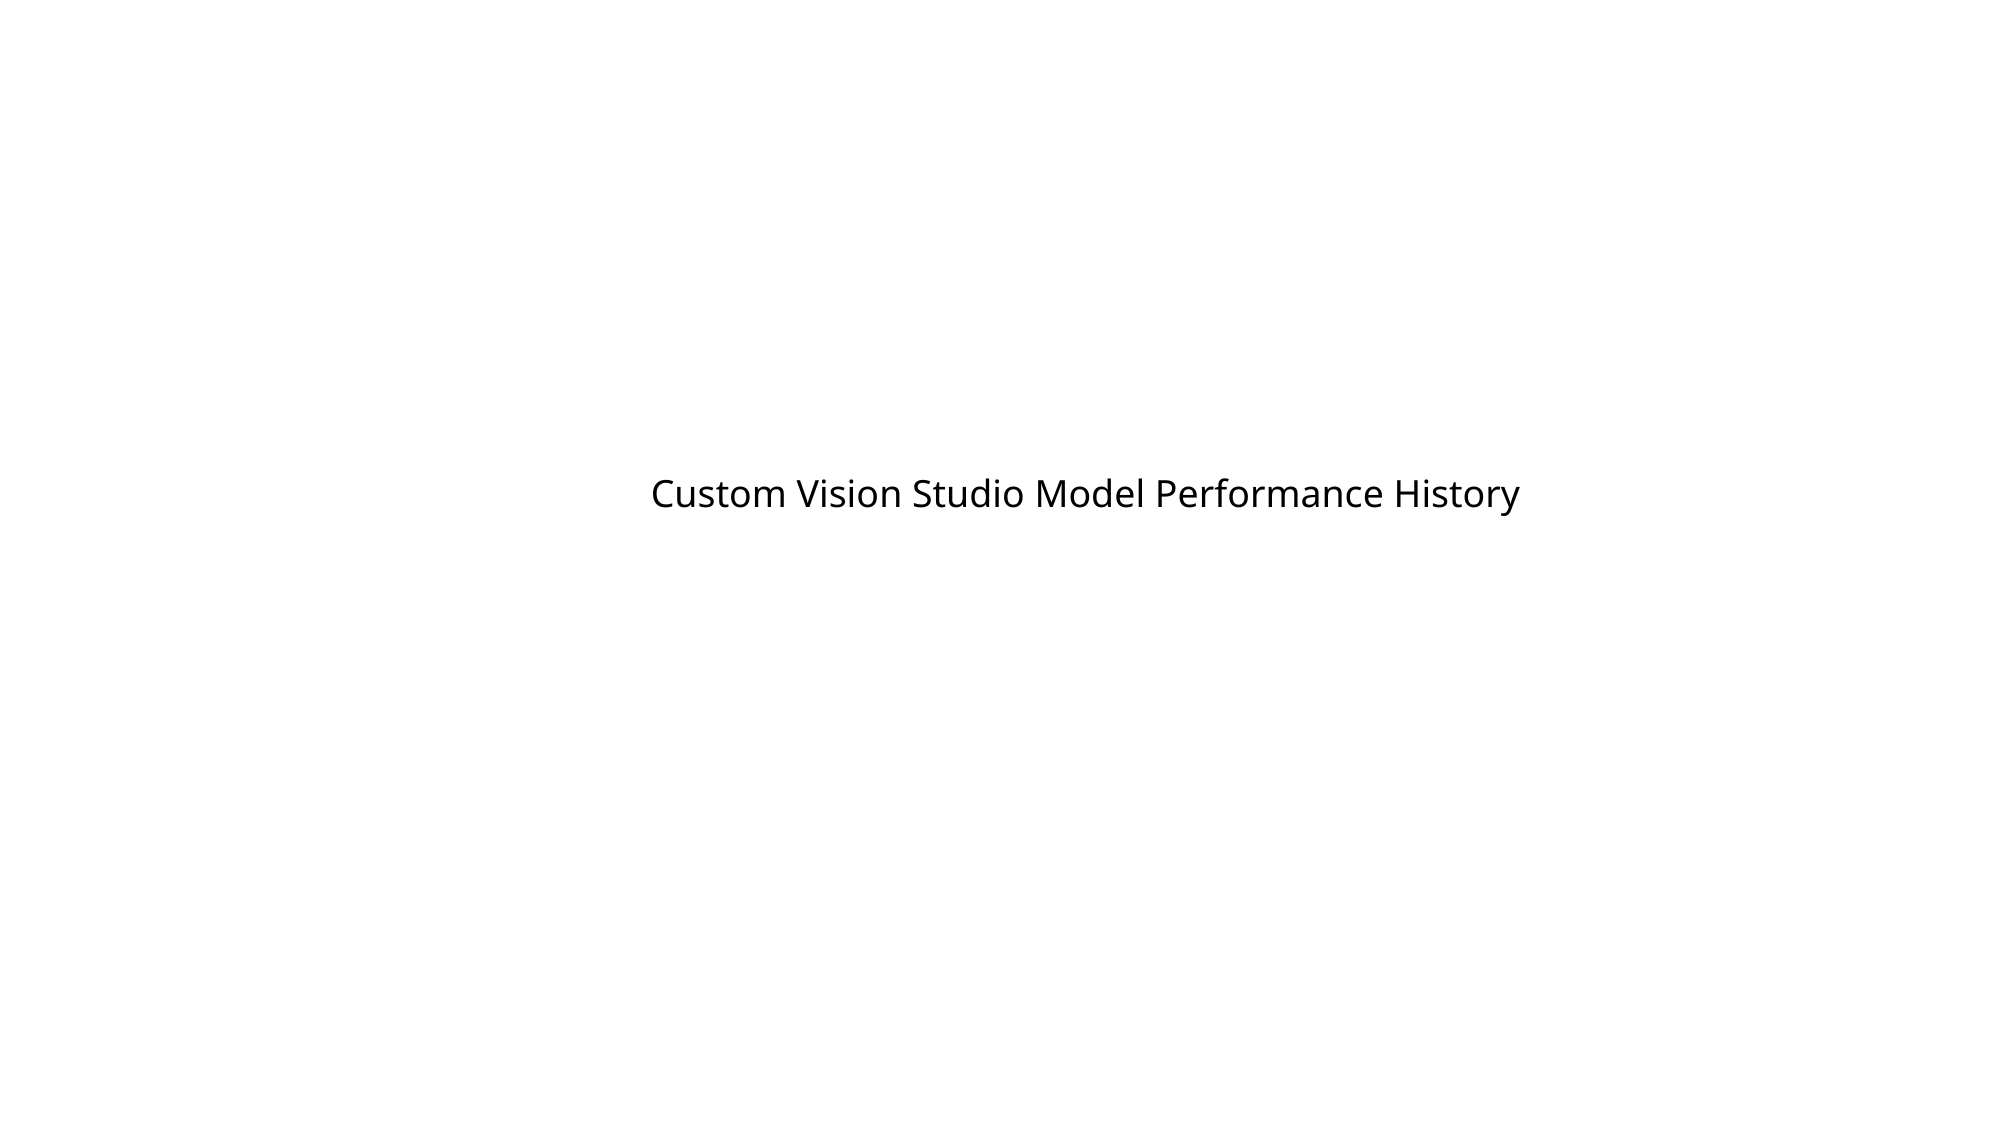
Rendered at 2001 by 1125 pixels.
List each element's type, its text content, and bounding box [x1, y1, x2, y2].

text_box Custom Vision Studio Model Performance History [636, 462, 1536, 523]
